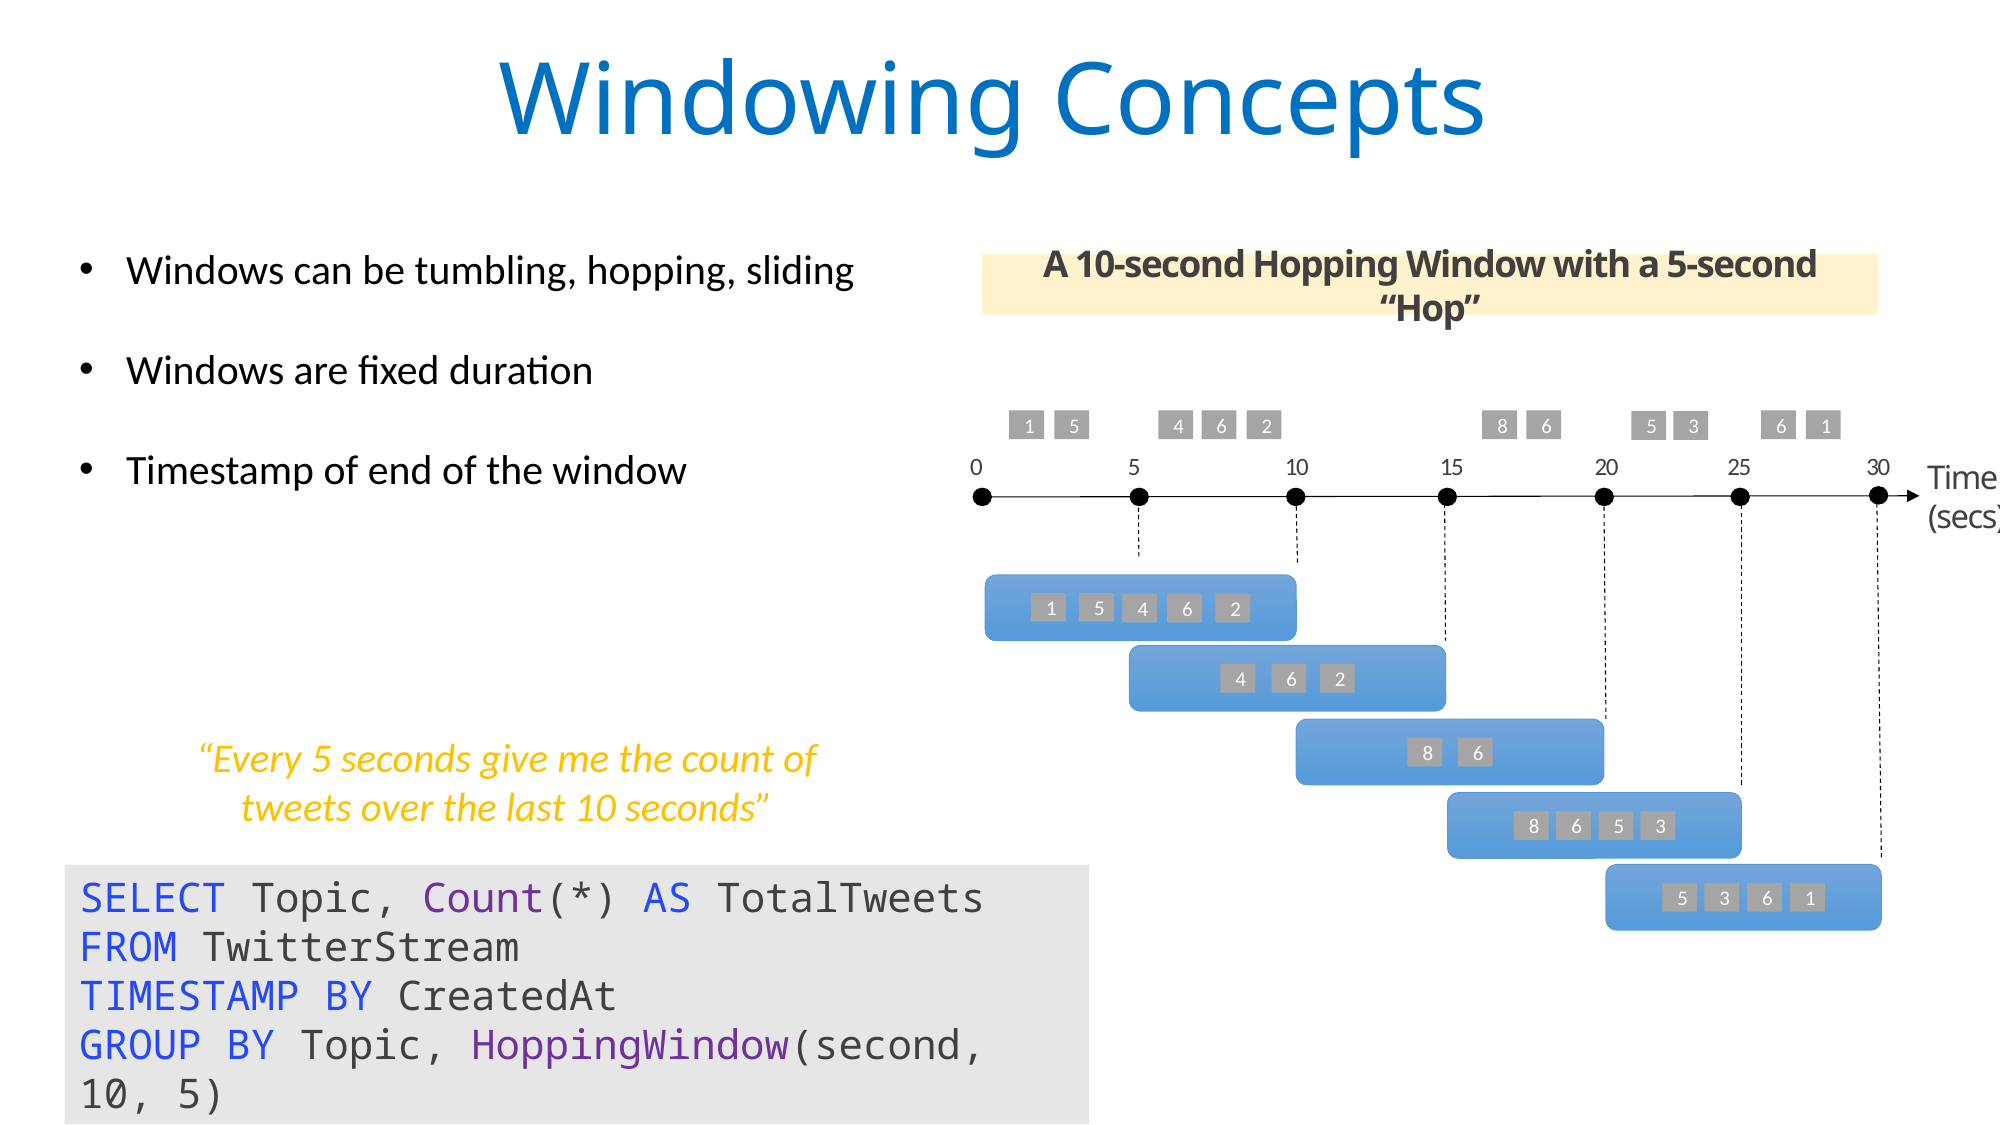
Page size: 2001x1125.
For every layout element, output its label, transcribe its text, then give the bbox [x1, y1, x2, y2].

text_box Windows can be tumbling, hopping, sliding Windows are fixed duration Timestamp of end of the window [64, 185, 891, 701]
text_box SELECT Topic, Count(*) AS TotalTweets FROM TwitterStream TIMESTAMP BY CreatedAt GROUP BY Topic, HoppingWindow(second, 10, 5) [64, 864, 1090, 1124]
title Windowing Concepts [16, 33, 1972, 181]
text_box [970, 254, 2000, 931]
text_box “Every 5 seconds give me the count of tweets over the last 10 seconds” [145, 724, 869, 837]
